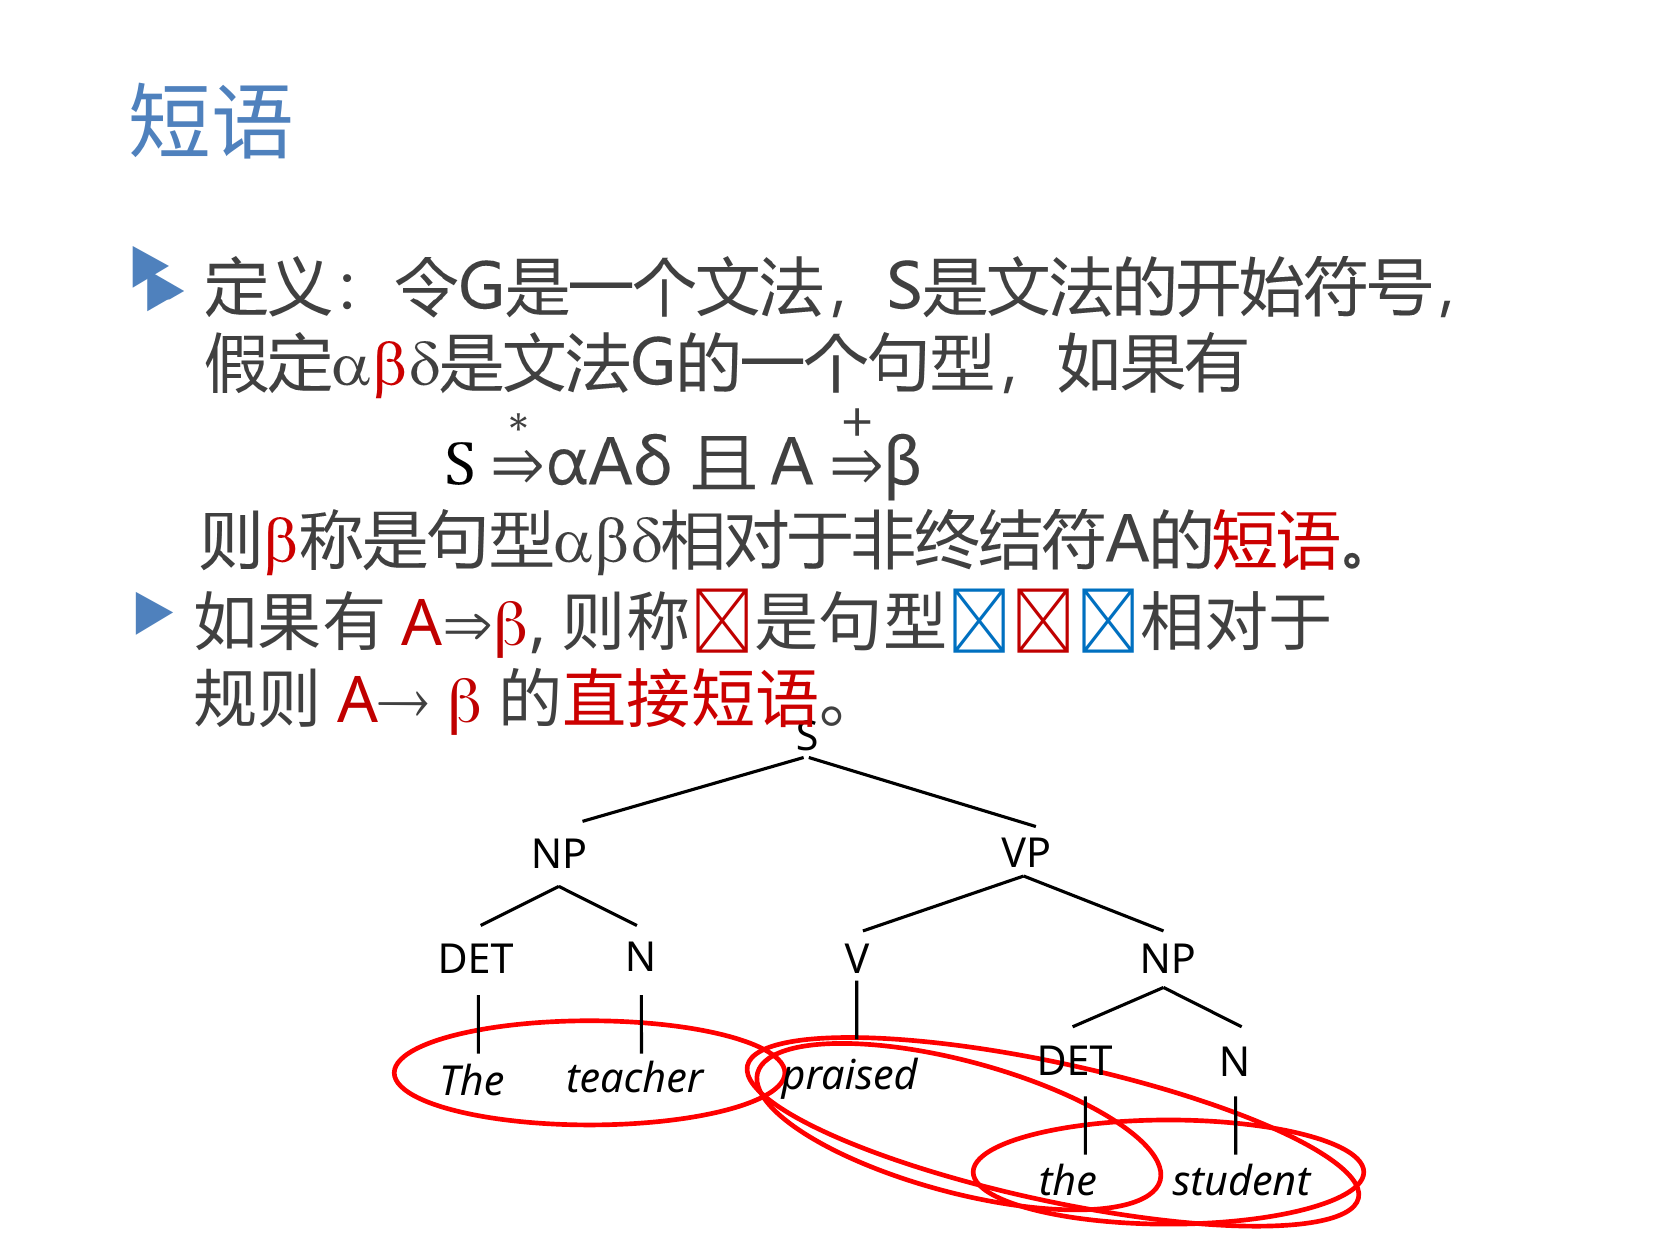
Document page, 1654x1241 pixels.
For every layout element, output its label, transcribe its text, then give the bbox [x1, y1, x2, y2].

list [113, 228, 1541, 1016]
title 短语 [113, 0, 1541, 228]
text_box 如果有A,则称是句型相对于规则A 的直接短语。 [116, 573, 1411, 1241]
